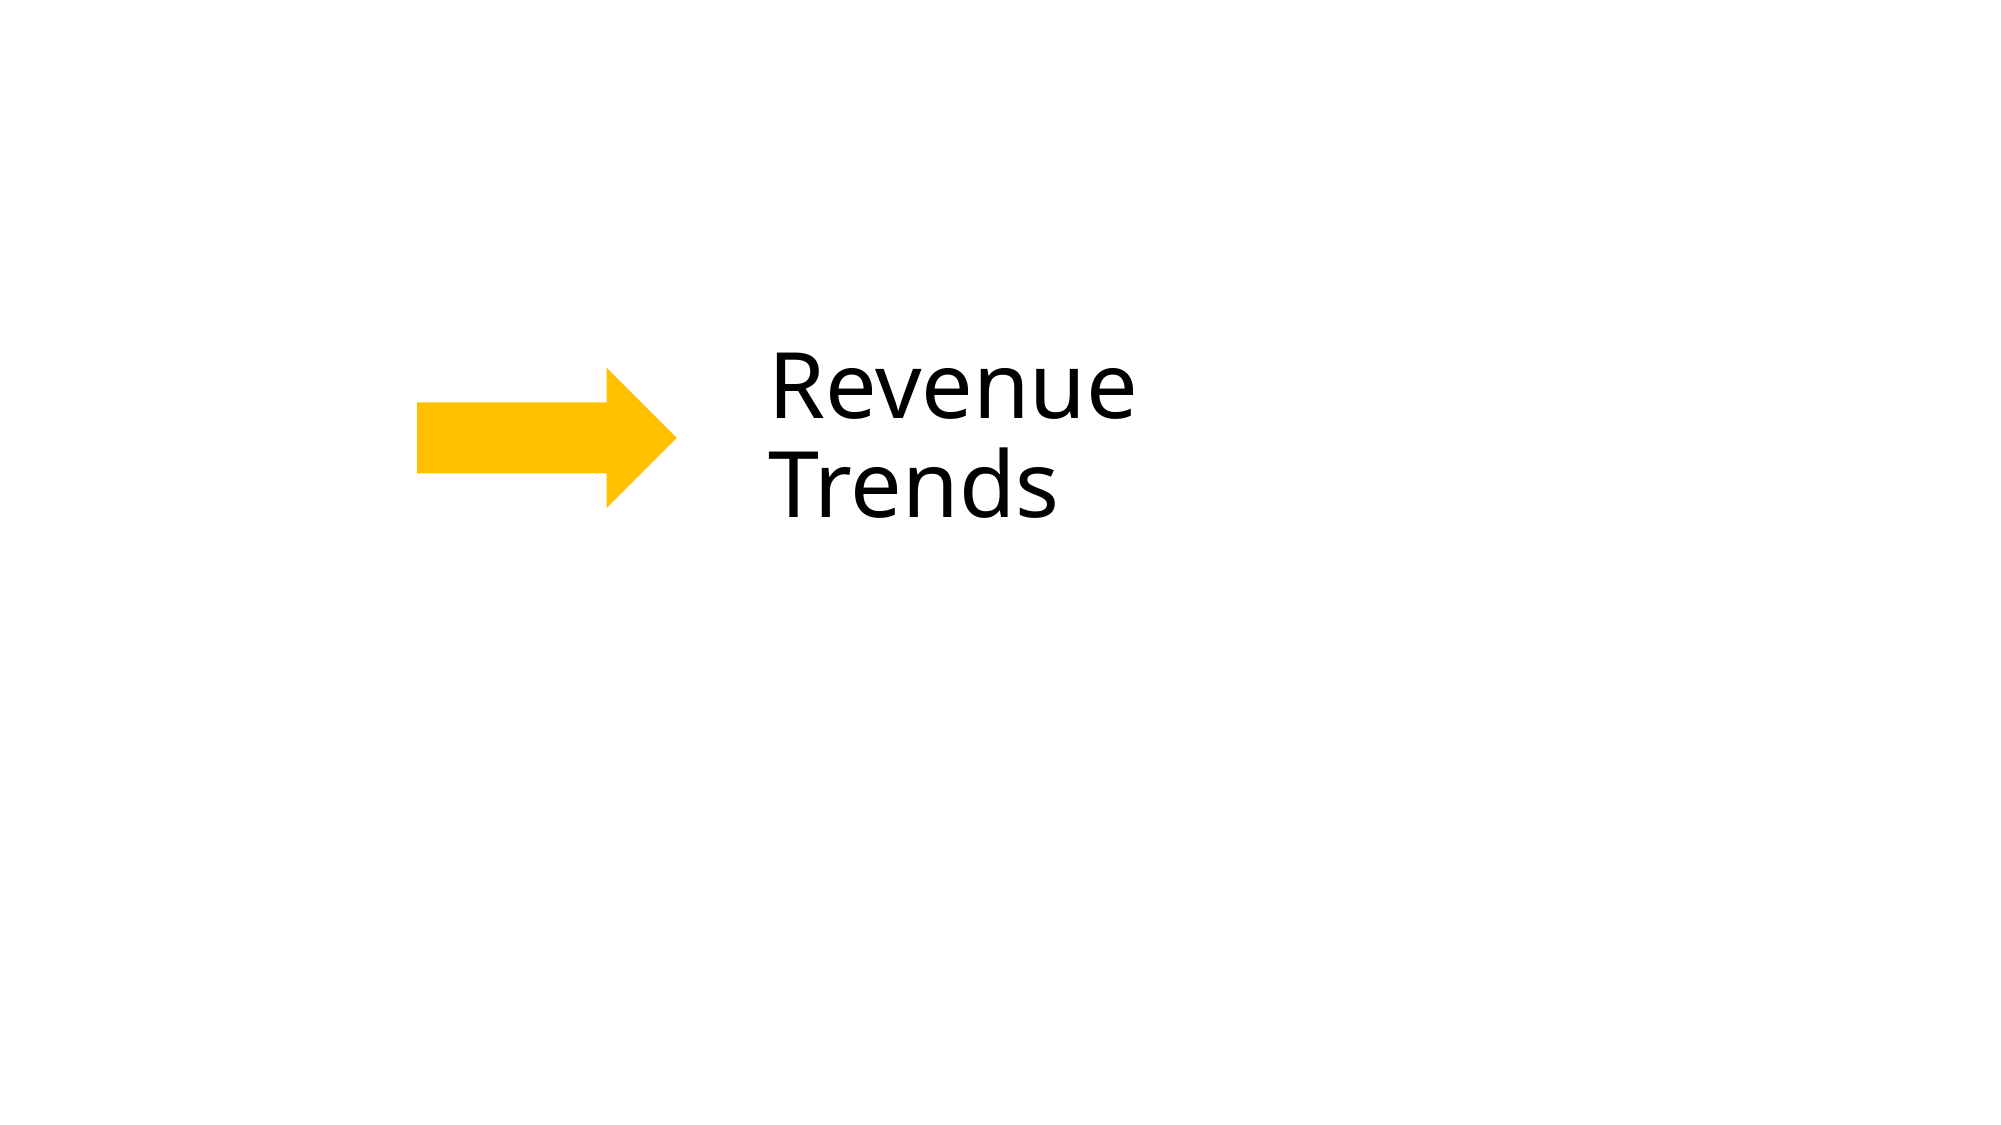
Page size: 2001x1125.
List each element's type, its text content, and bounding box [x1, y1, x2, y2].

title Revenue Trends [753, 266, 1423, 609]
text_box [413, 359, 682, 516]
